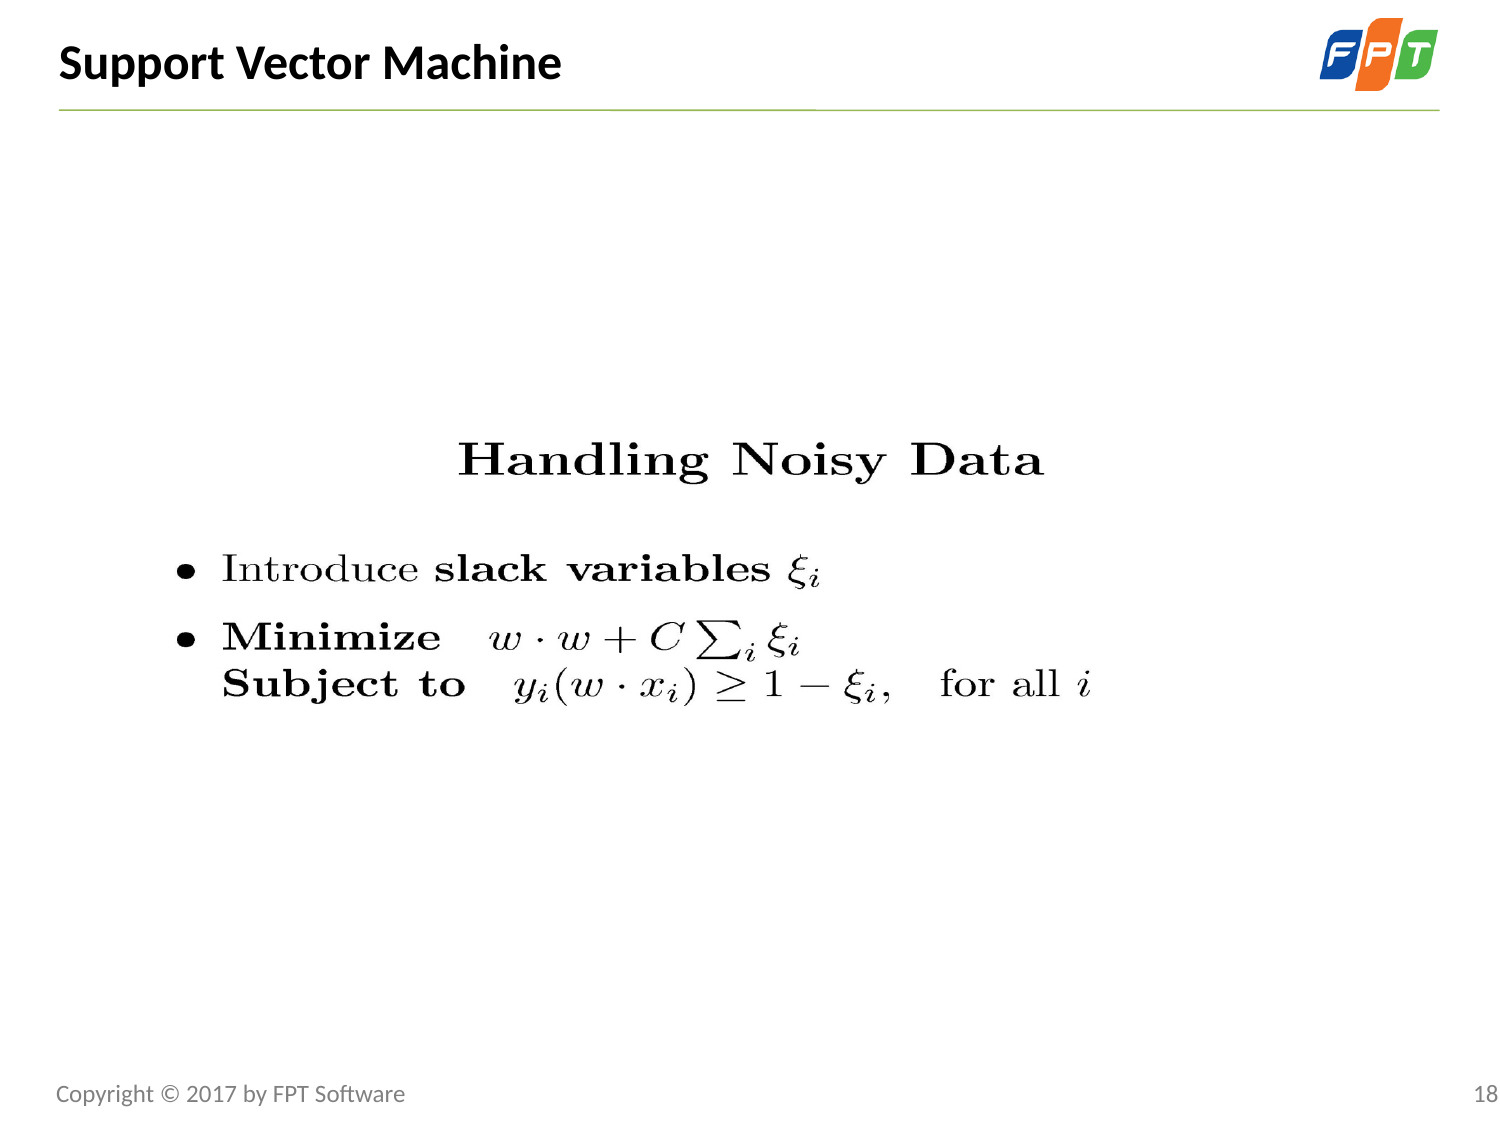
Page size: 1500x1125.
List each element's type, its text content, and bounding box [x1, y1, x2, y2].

picture [1317, 16, 1439, 93]
text_box Support Vector Machine [58, 24, 1305, 95]
picture [0, 118, 1500, 1076]
